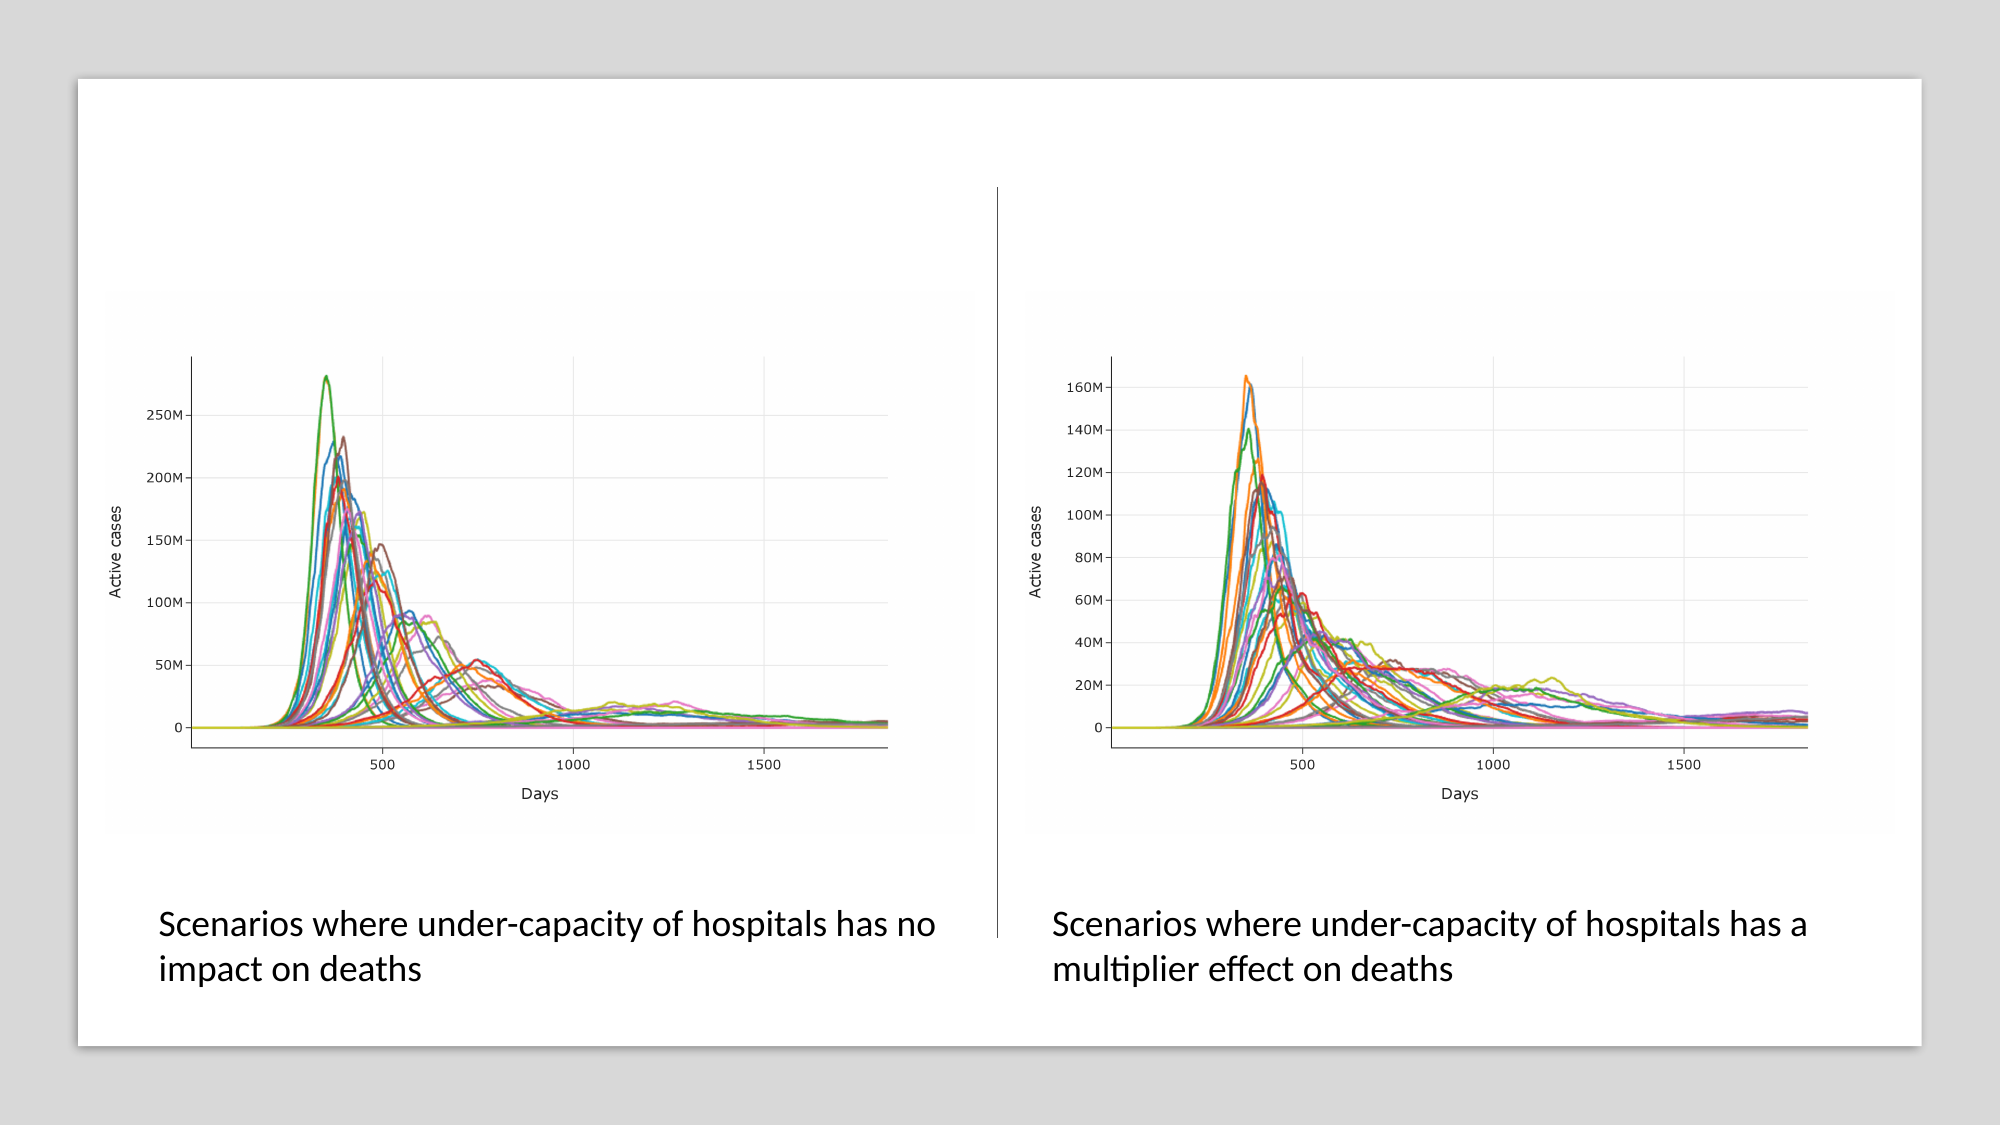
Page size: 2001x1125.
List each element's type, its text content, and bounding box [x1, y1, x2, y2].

picture [1025, 290, 1895, 834]
text_box [0, 0, 2000, 1125]
text_box Scenarios where under-capacity of hospitals has no impact on deaths [143, 891, 960, 997]
picture [105, 290, 975, 834]
text_box [77, 78, 1923, 1047]
text_box Scenarios where under-capacity of hospitals has a multiplier effect on deaths [1037, 891, 1853, 997]
